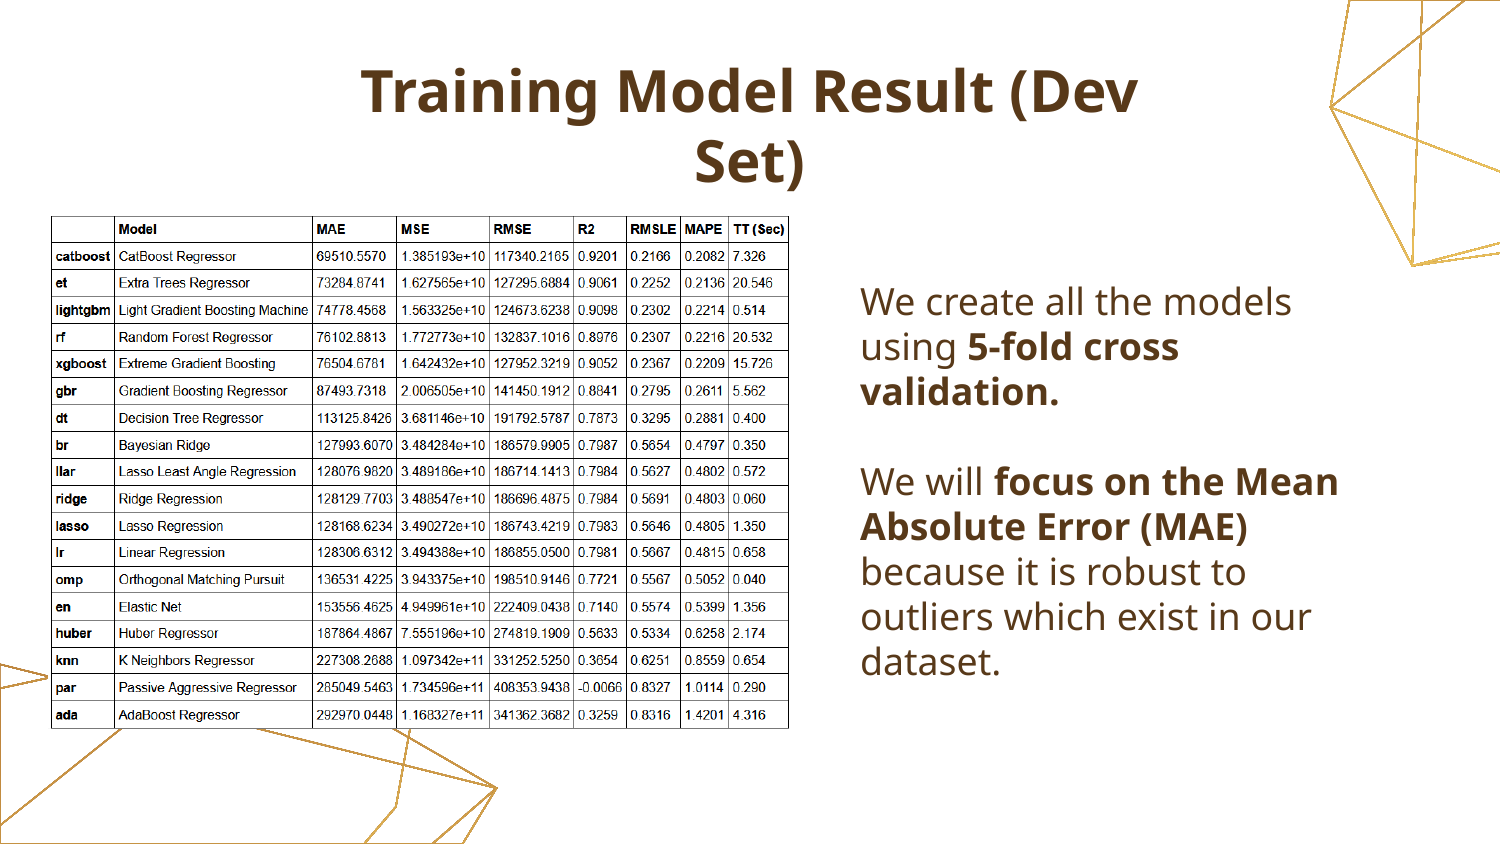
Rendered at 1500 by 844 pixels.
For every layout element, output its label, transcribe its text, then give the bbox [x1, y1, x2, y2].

text_box We create all the models using 5-fold cross validation. We will focus on the Mean Absolute Error (MAE) because it is robust to outliers which exist in our dataset. [845, 263, 1399, 535]
title Training Model Result (Dev Set) [327, 88, 1173, 160]
picture [48, 211, 791, 729]
